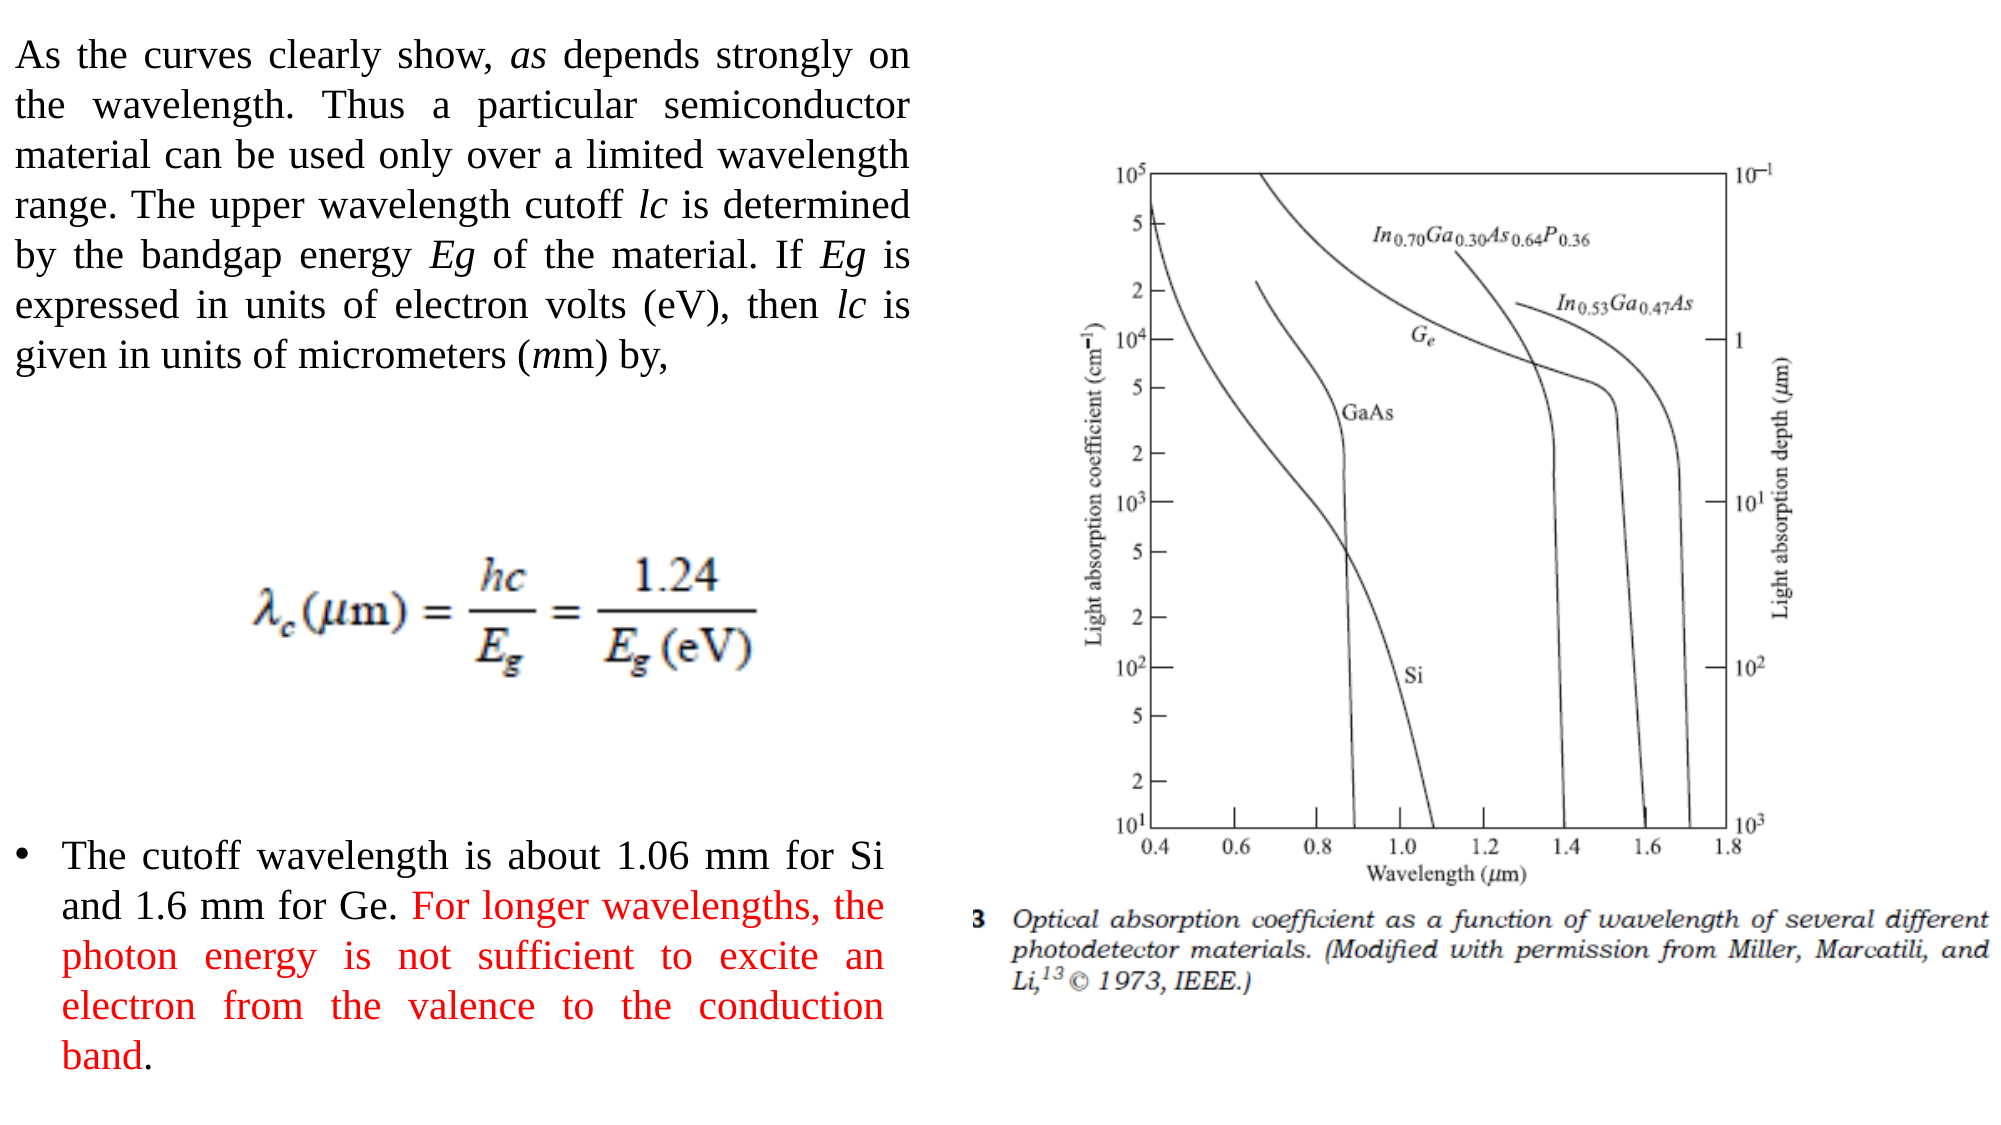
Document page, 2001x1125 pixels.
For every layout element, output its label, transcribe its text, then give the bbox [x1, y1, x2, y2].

text_box As the curves clearly show, as depends strongly on the wavelength. Thus a particular semiconductor material can be used only over a limited wavelength range. The upper wavelength cutoff lc is determined by the bandgap energy Eg of the material. If Eg is expressed in units of electron volts (eV), then lc is given in units of micrometers (mm) by, [0, 19, 926, 385]
picture [173, 543, 926, 727]
text_box The cutoff wavelength is about 1.06 mm for Si and 1.6 mm for Ge. For longer wavelengths, the photon energy is not sufficient to excite an electron from the valence to the conduction band. [0, 820, 900, 1086]
picture [973, 143, 2000, 995]
